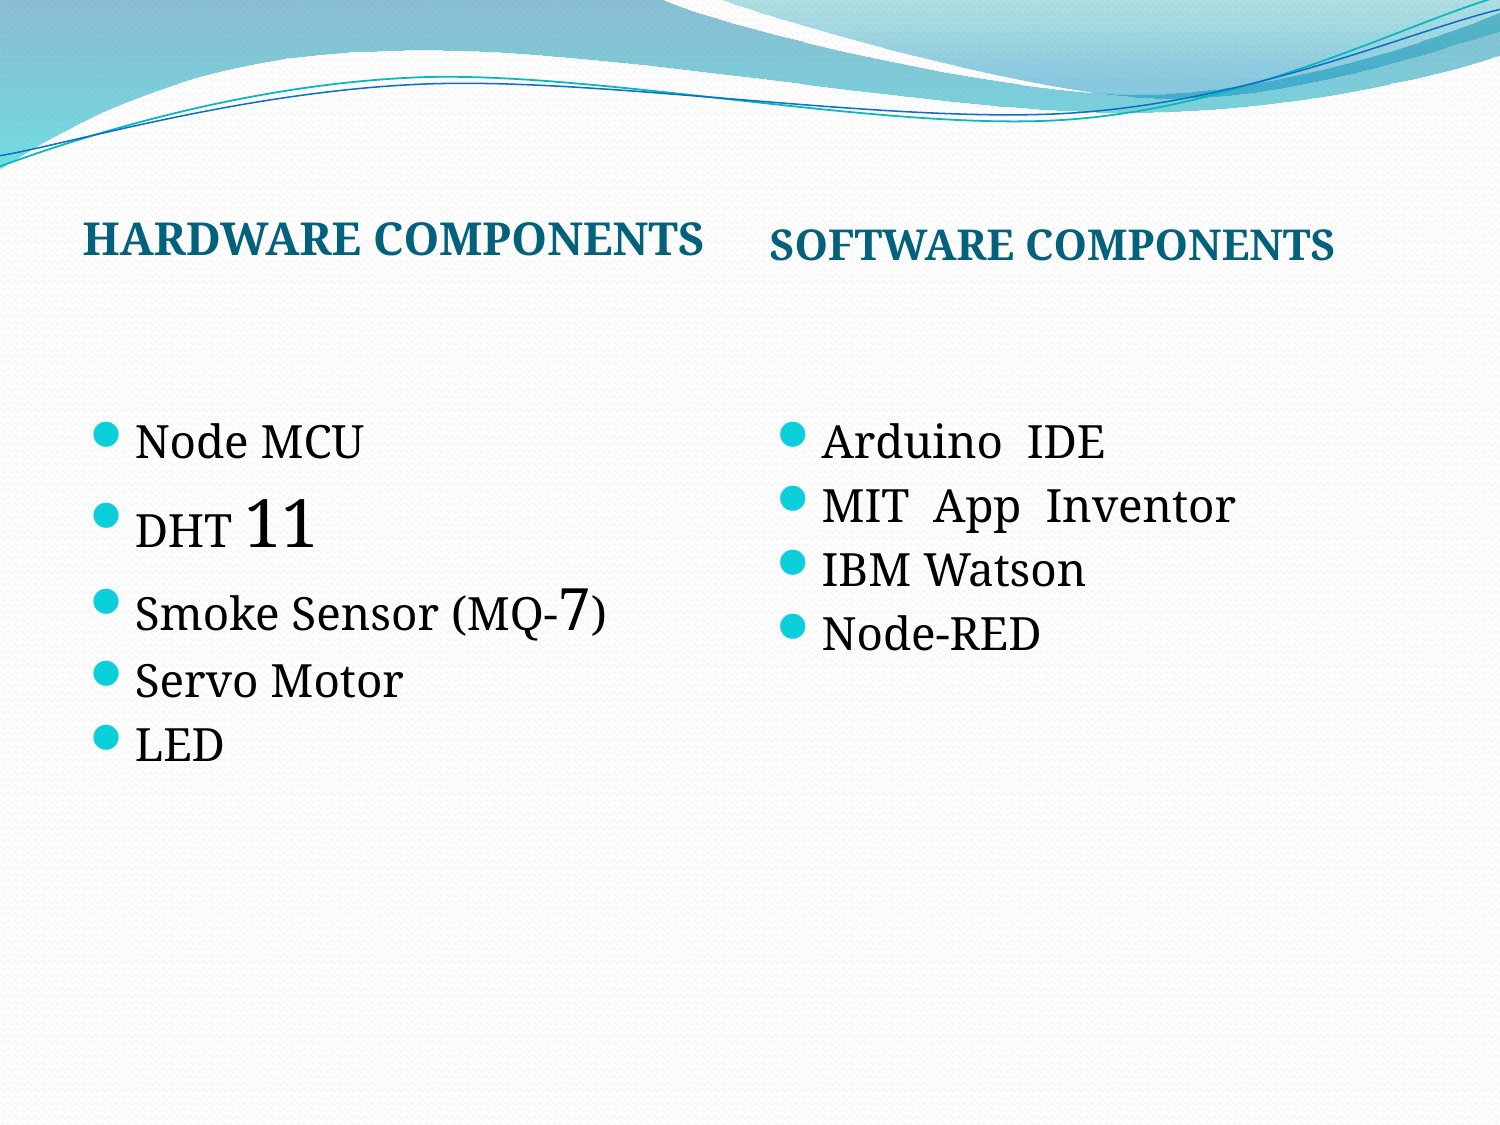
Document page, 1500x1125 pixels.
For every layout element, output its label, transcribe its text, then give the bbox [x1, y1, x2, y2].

list Arduino IDE MIT App Inventor IBM Watson Node-RED [761, 412, 1425, 1044]
list Node MCU DHT 11 Smoke Sensor (MQ-7) Servo Motor LED [75, 412, 738, 1044]
list SOFTWARE COMPONENTS [761, 200, 1425, 288]
list HARDWARE COMPONENTS [75, 187, 738, 288]
